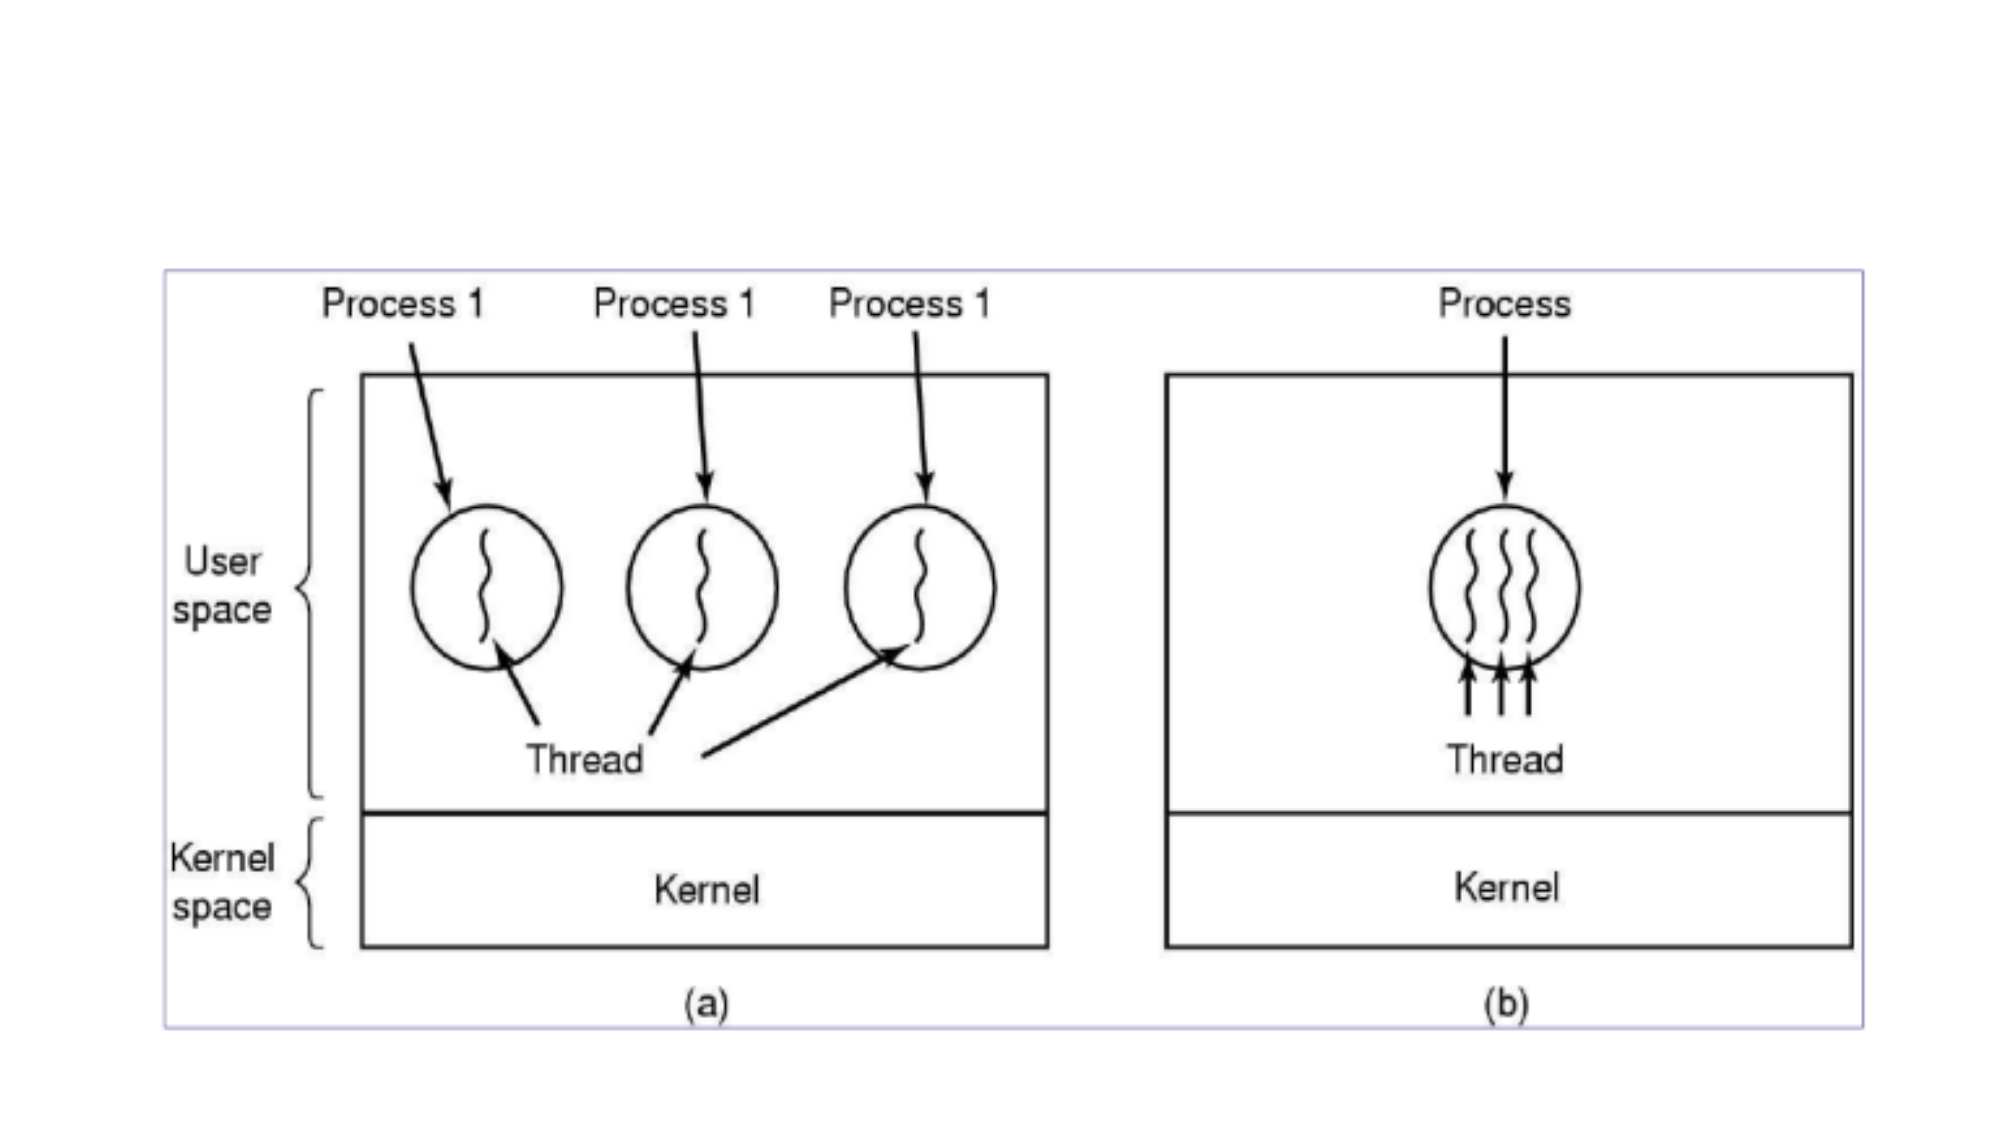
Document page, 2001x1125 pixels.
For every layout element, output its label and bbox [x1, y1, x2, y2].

list [147, 254, 1886, 1044]
